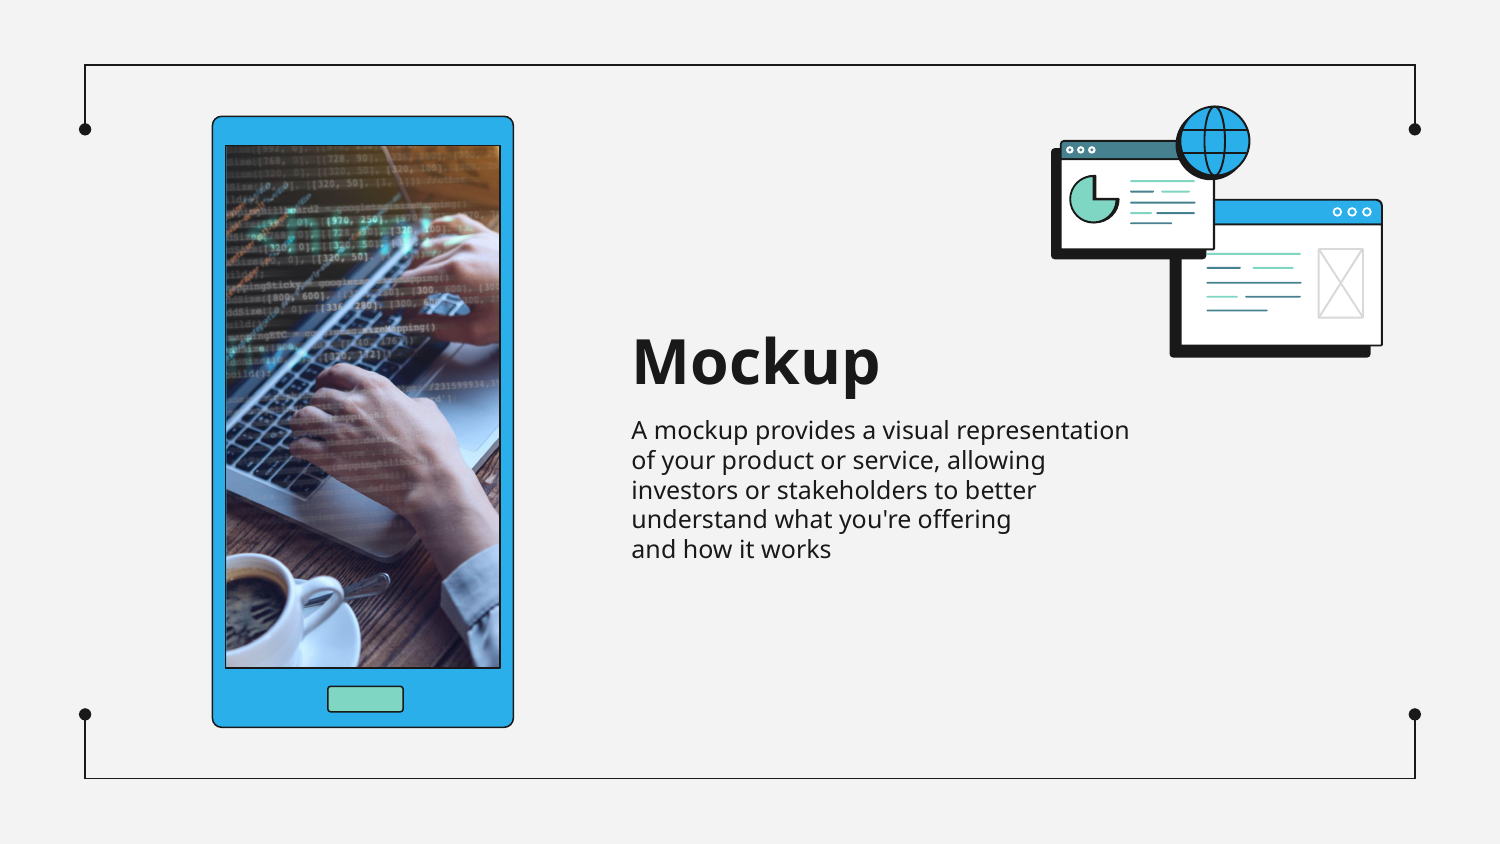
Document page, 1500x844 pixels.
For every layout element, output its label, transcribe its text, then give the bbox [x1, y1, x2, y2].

subtitle A mockup provides a visual representation of your product or service, allowing investors or stakeholders to better understand what you're offering and how it works [616, 399, 1147, 561]
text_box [212, 116, 514, 728]
title Mockup [616, 317, 1147, 399]
picture [226, 146, 500, 668]
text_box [1050, 105, 1384, 358]
